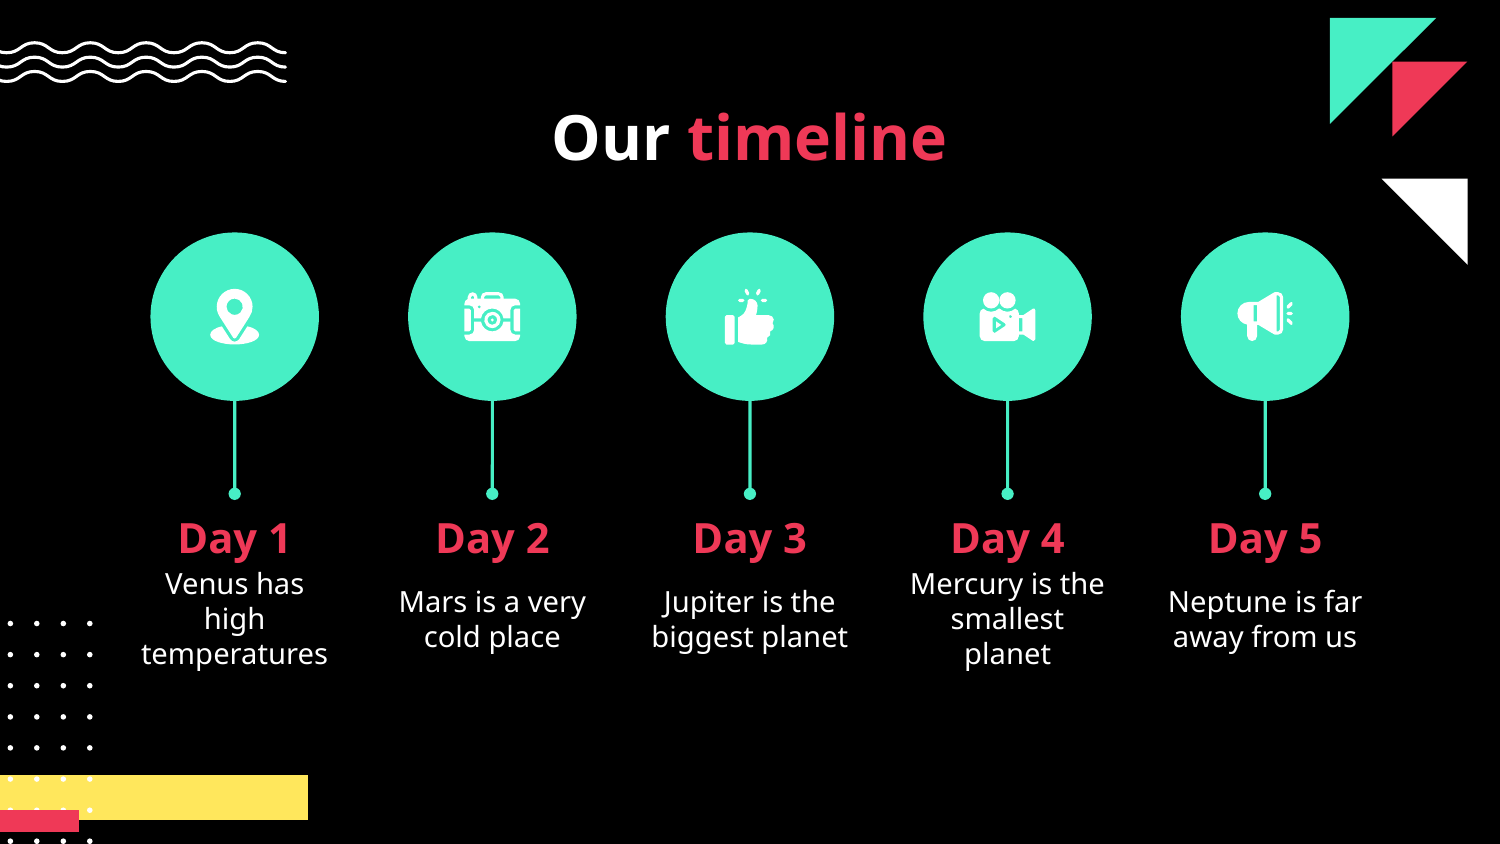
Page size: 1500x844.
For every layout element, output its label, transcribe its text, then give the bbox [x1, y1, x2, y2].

text_box [1182, 233, 1348, 400]
title Our timeline [118, 88, 1382, 183]
text_box Venus has high temperatures [118, 580, 352, 656]
text_box [409, 233, 576, 400]
text_box Day 3 [633, 493, 867, 580]
text_box Day 2 [375, 493, 609, 581]
text_box [152, 233, 318, 400]
text_box [667, 233, 833, 400]
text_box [209, 288, 260, 345]
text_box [464, 291, 521, 342]
text_box Day 4 [890, 493, 1125, 580]
text_box Jupiter is the biggest planet [633, 580, 867, 656]
text_box [924, 233, 1091, 400]
text_box Mars is a very cold place [375, 581, 609, 656]
text_box Neptune is far away from us [1148, 580, 1382, 656]
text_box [724, 288, 776, 345]
text_box Day 5 [1148, 493, 1382, 580]
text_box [979, 291, 1036, 342]
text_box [1237, 291, 1294, 342]
text_box Day 1 [118, 493, 352, 580]
text_box Mercury is the smallest planet [890, 580, 1125, 656]
